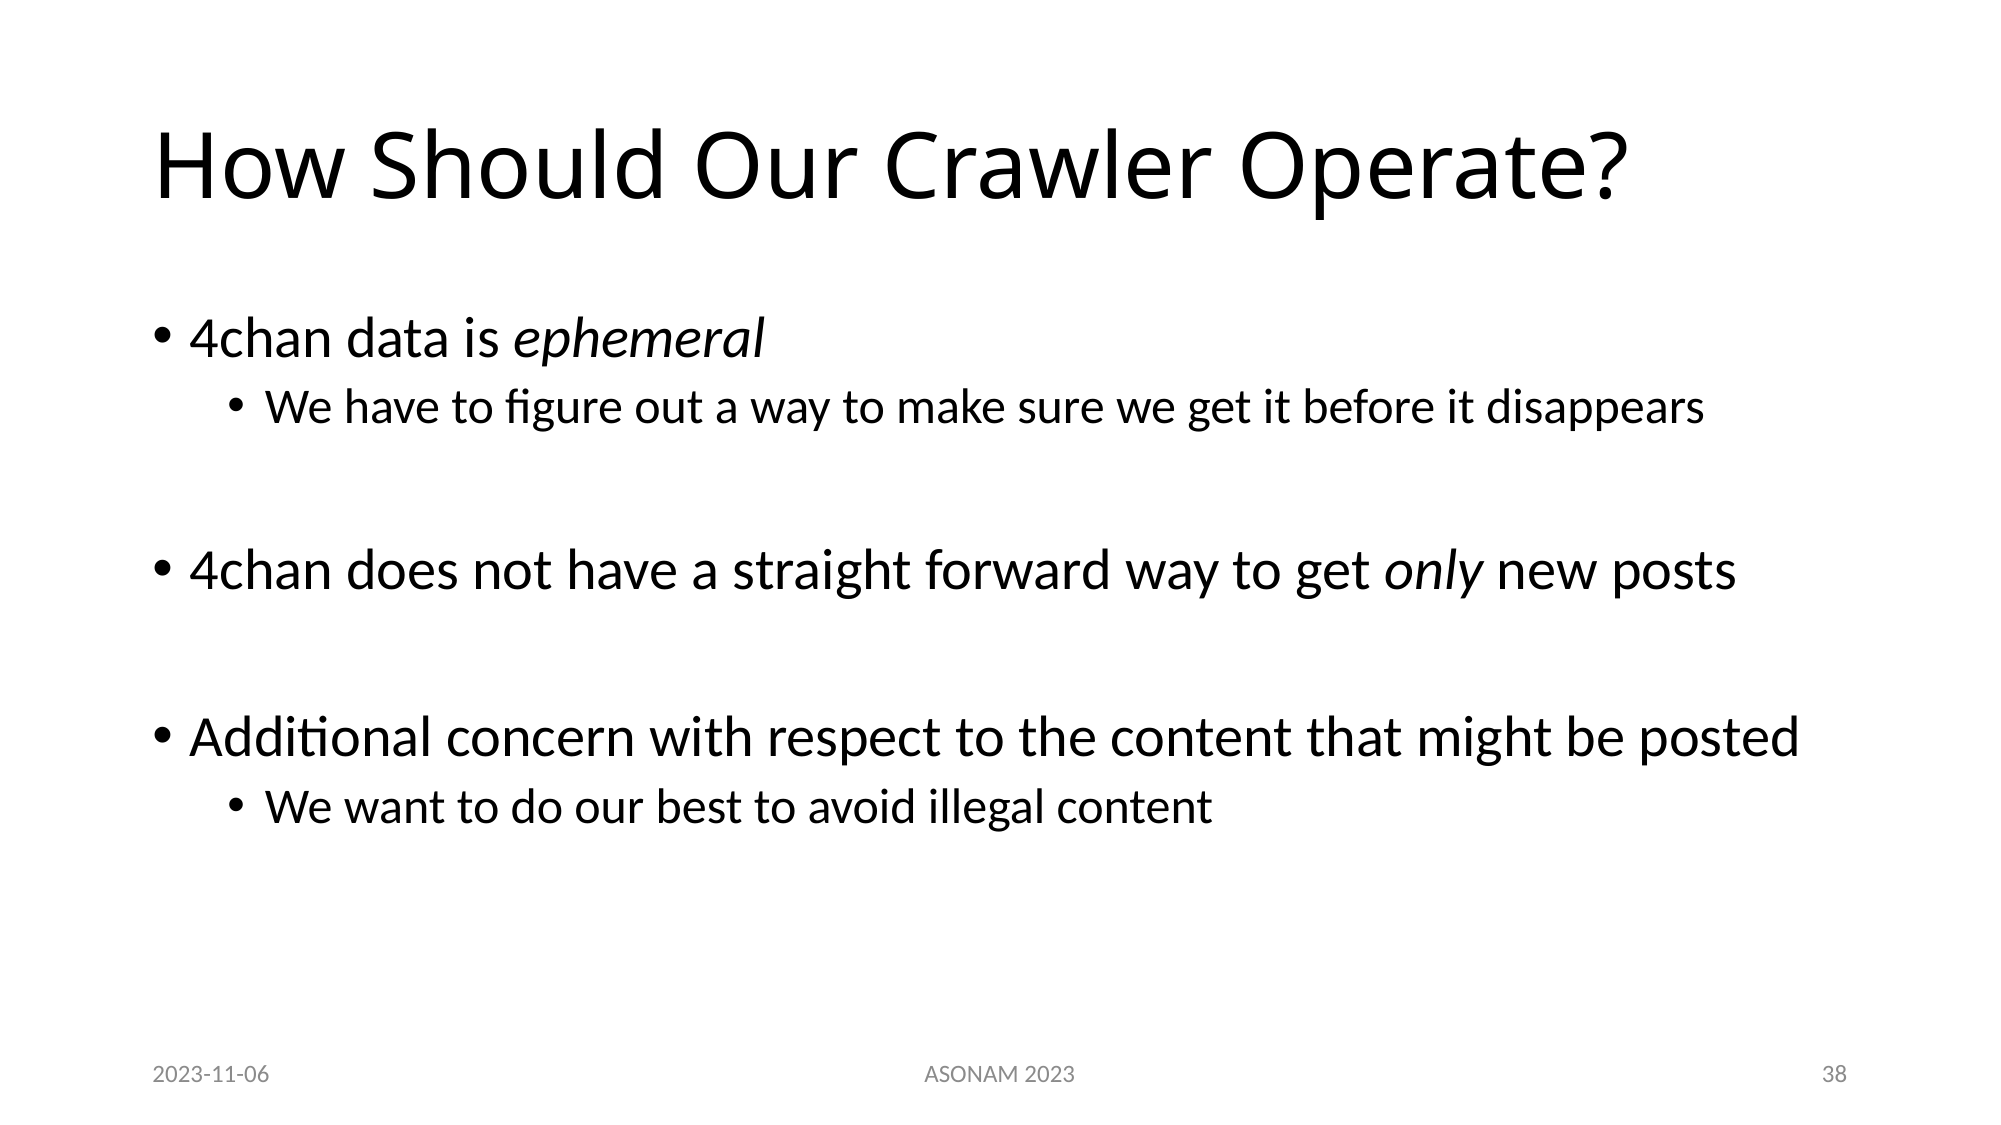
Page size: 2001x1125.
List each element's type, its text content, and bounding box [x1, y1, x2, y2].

footer ASONAM 2023 [662, 1042, 1338, 1103]
slide_number 38 [1412, 1042, 1863, 1103]
title How Should Our Crawler Operate? [137, 59, 1863, 278]
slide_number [137, 1042, 588, 1103]
list 4chan data is ephemeral We have to figure out a way to make sure we get it before it disappears 4chan does not have a straight forward way to get only new posts Additional concern with respect to the content that might be posted We want to do our best to avoid illegal content [137, 299, 1863, 1014]
